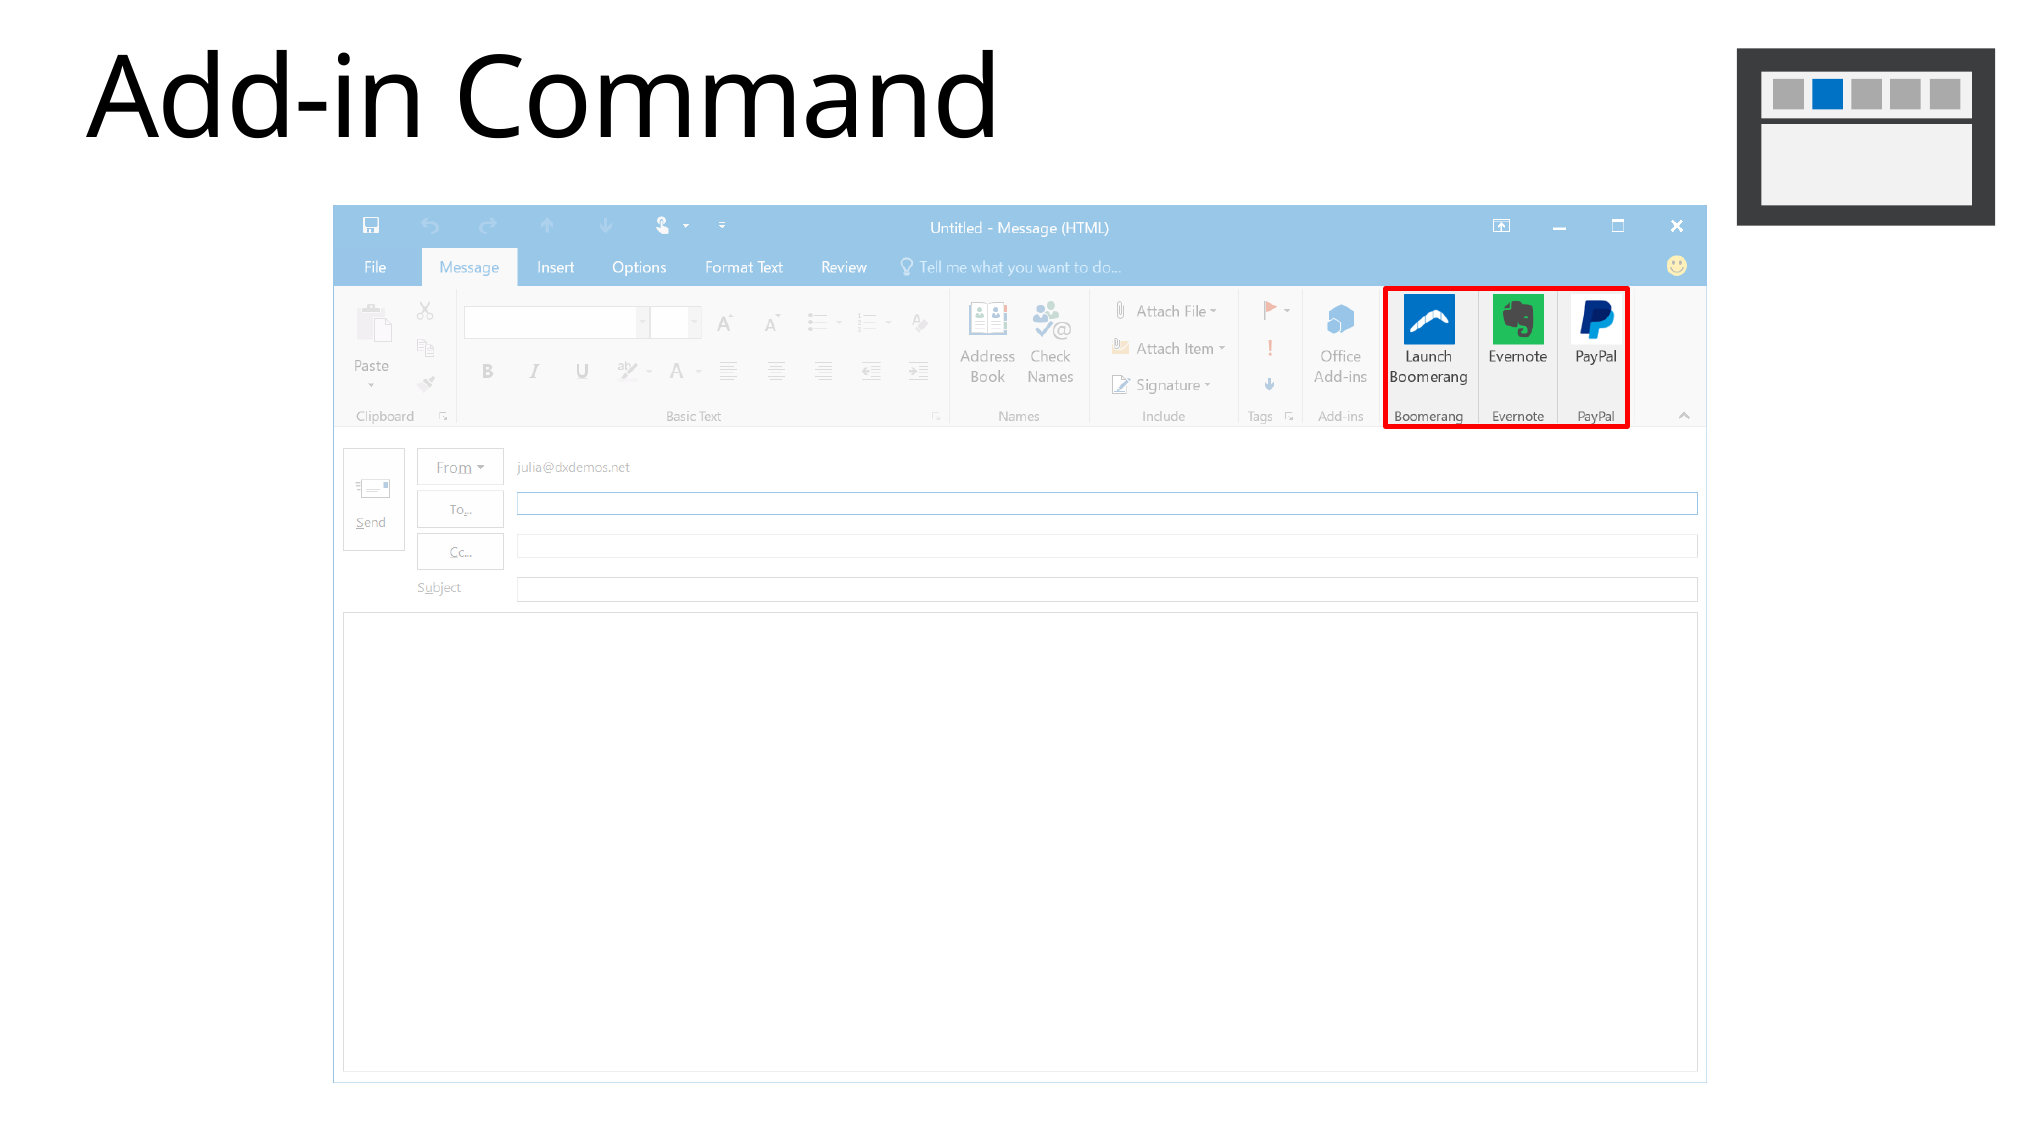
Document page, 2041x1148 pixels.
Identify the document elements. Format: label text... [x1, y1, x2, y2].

title Add-in Command [86, 38, 1953, 164]
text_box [1736, 48, 1996, 226]
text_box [311, 181, 1714, 1104]
